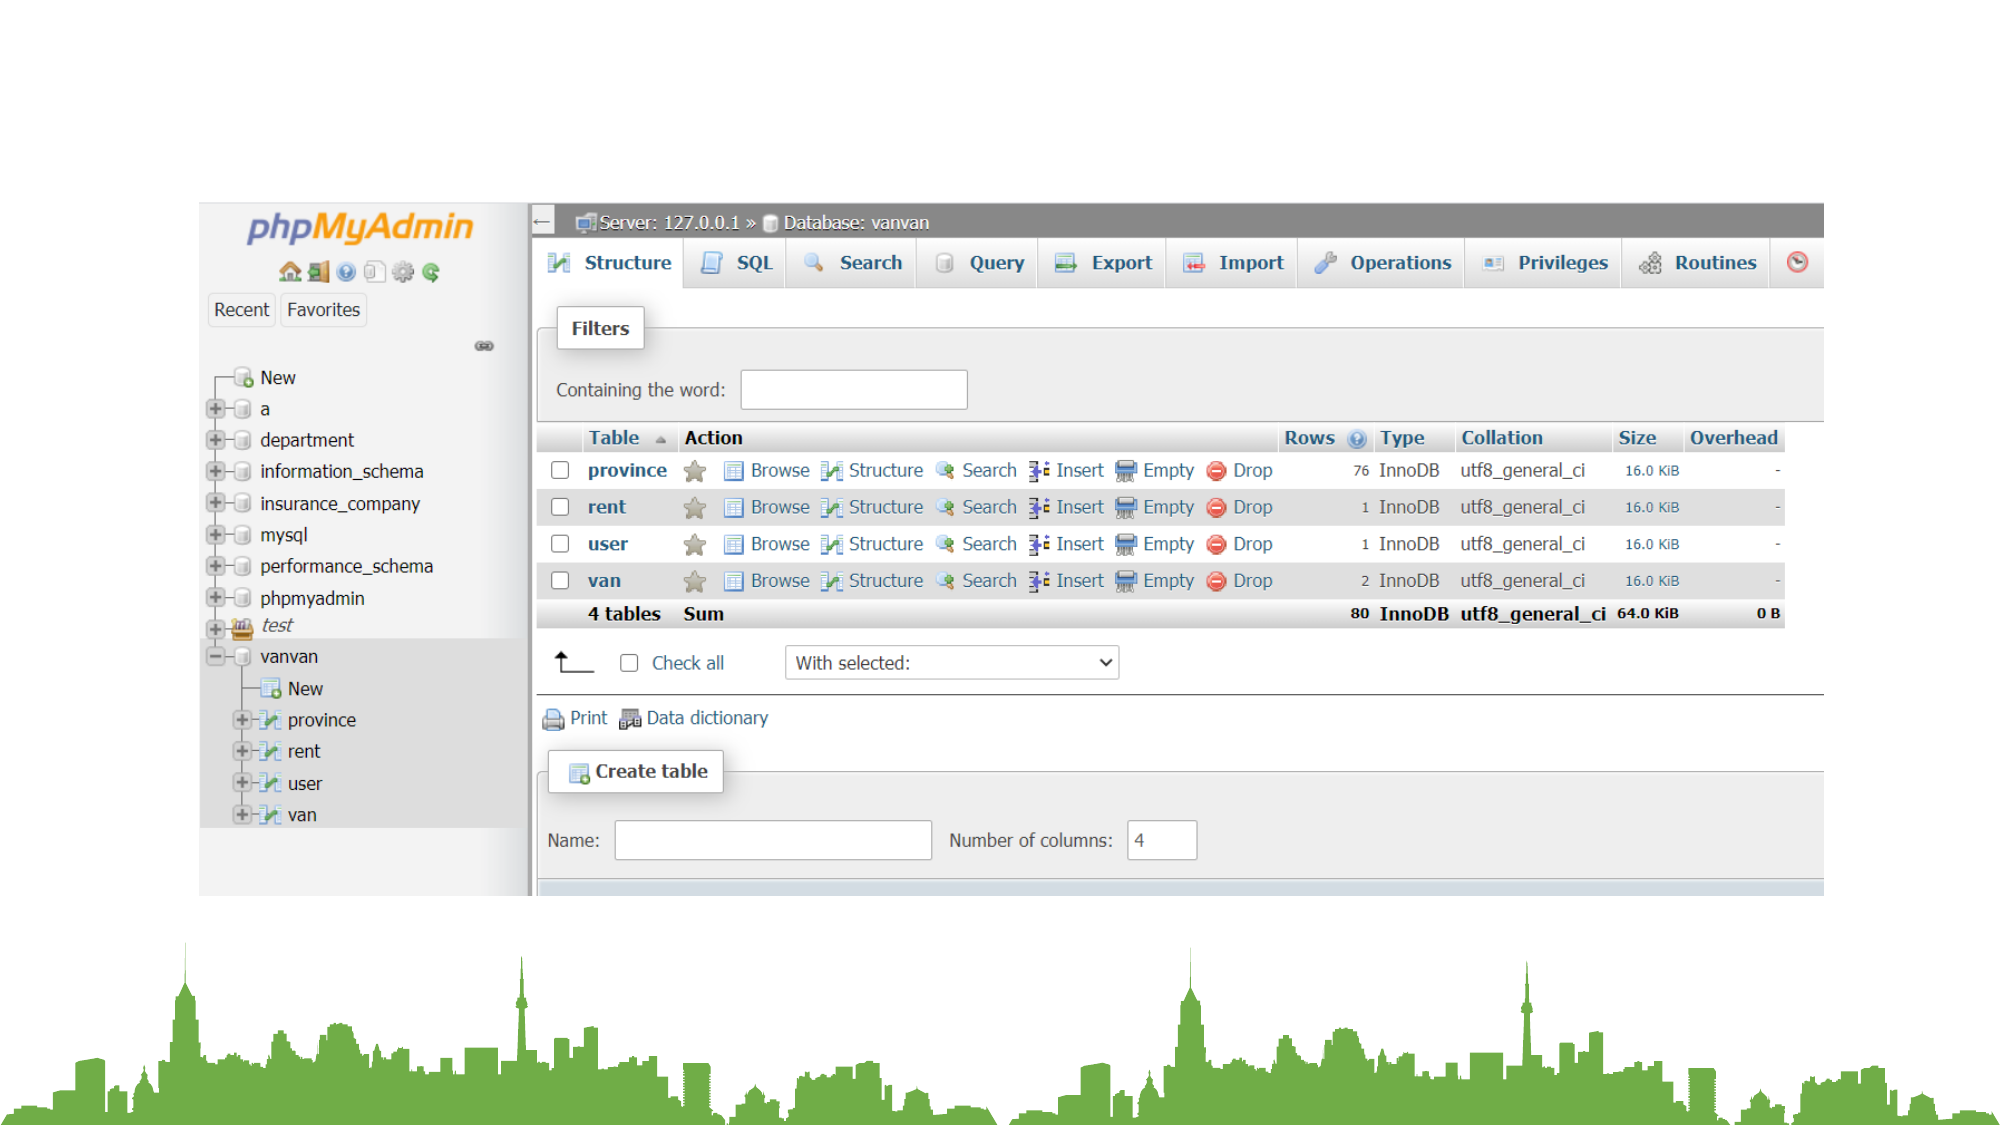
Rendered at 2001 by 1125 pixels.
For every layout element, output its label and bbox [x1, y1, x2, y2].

picture [199, 198, 1824, 896]
